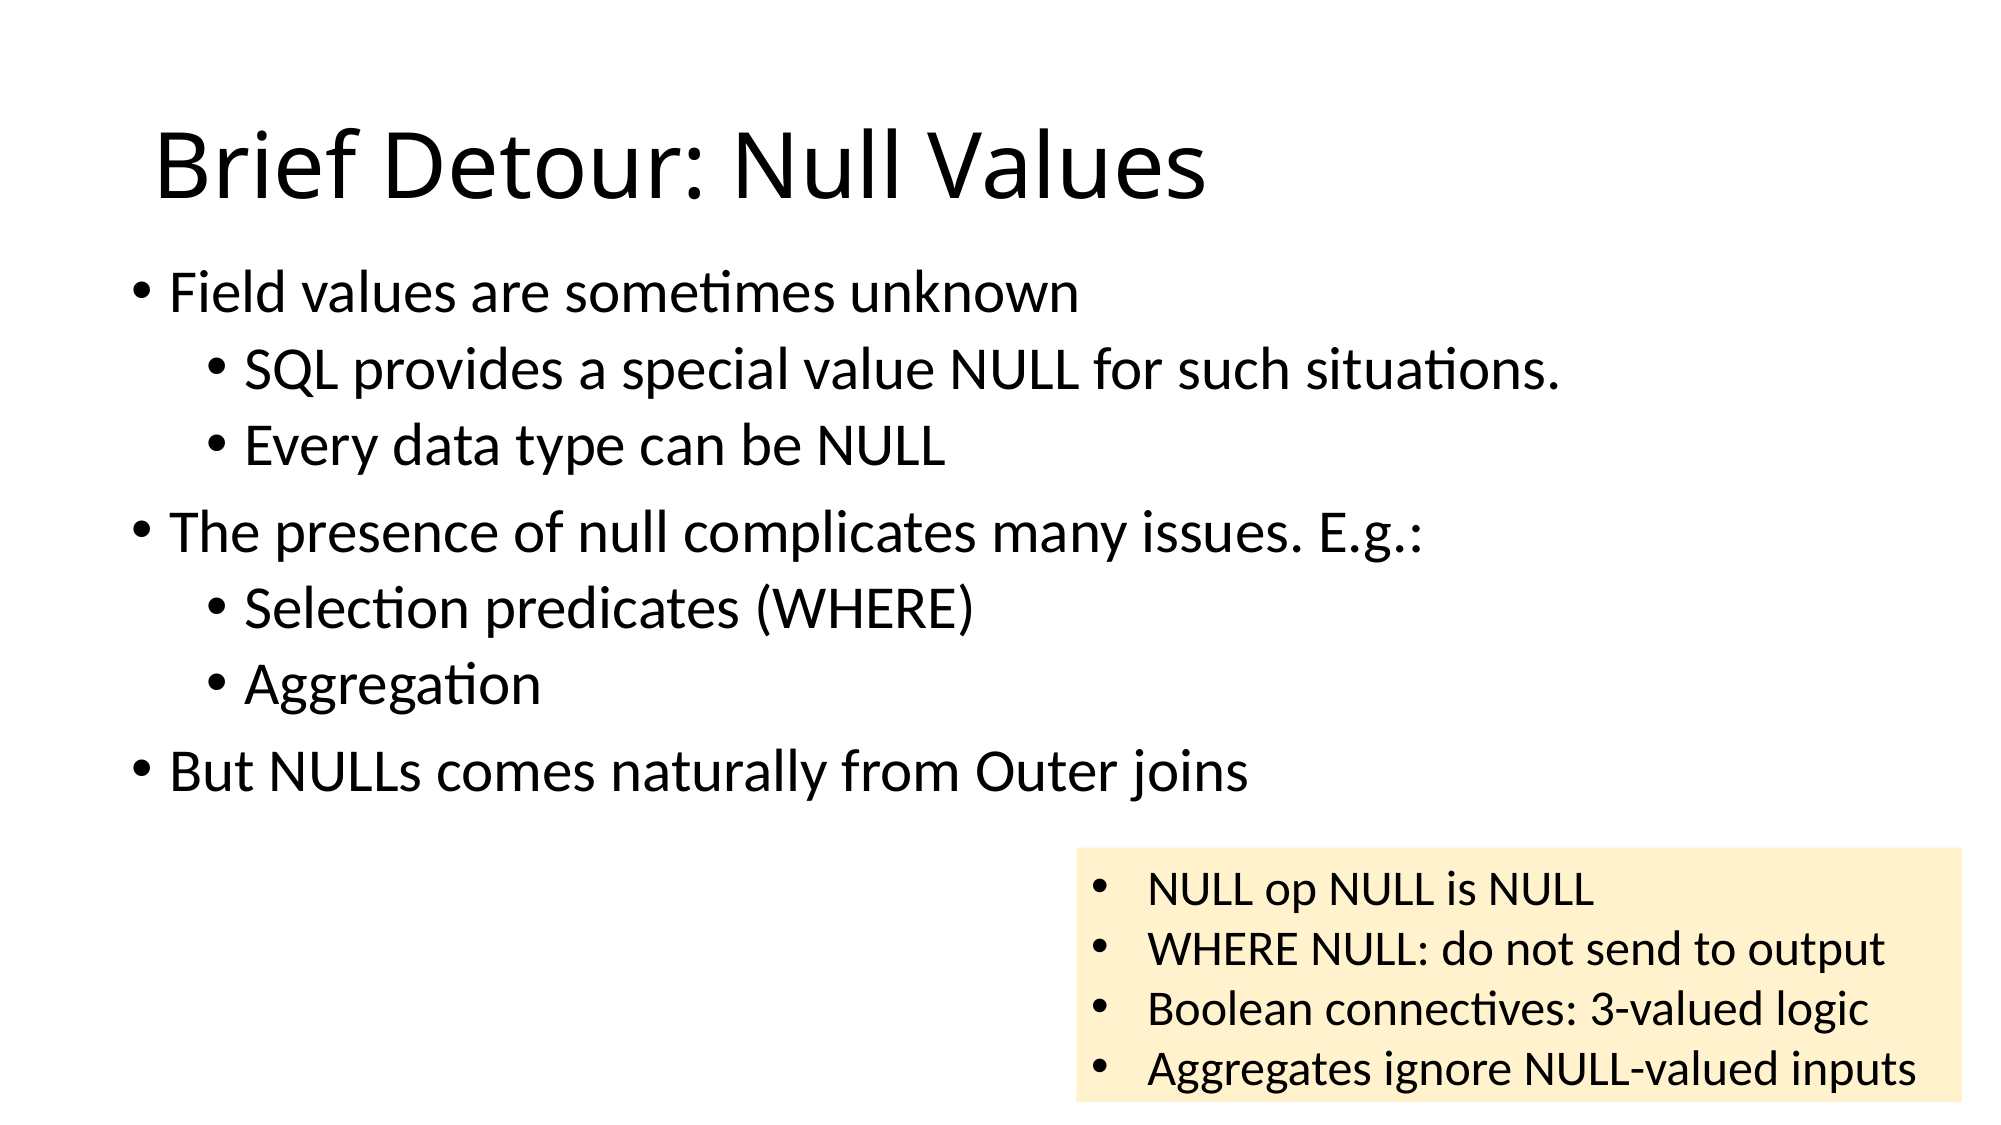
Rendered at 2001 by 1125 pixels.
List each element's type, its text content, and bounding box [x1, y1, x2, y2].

list Field values are sometimes unknown SQL provides a special value NULL for such situations. Every data type can be NULL The presence of null complicates many issues. E.g.: Selection predicates (WHERE) Aggregation But NULLs comes naturally from Outer joins [116, 252, 1817, 1091]
text_box NULL op NULL is NULL WHERE NULL: do not send to output Boolean connectives: 3-valued logic Aggregates ignore NULL-valued inputs [1076, 847, 1962, 1103]
title Brief Detour: Null Values [137, 59, 1863, 278]
slide_number 11 [1412, 1042, 1863, 1103]
